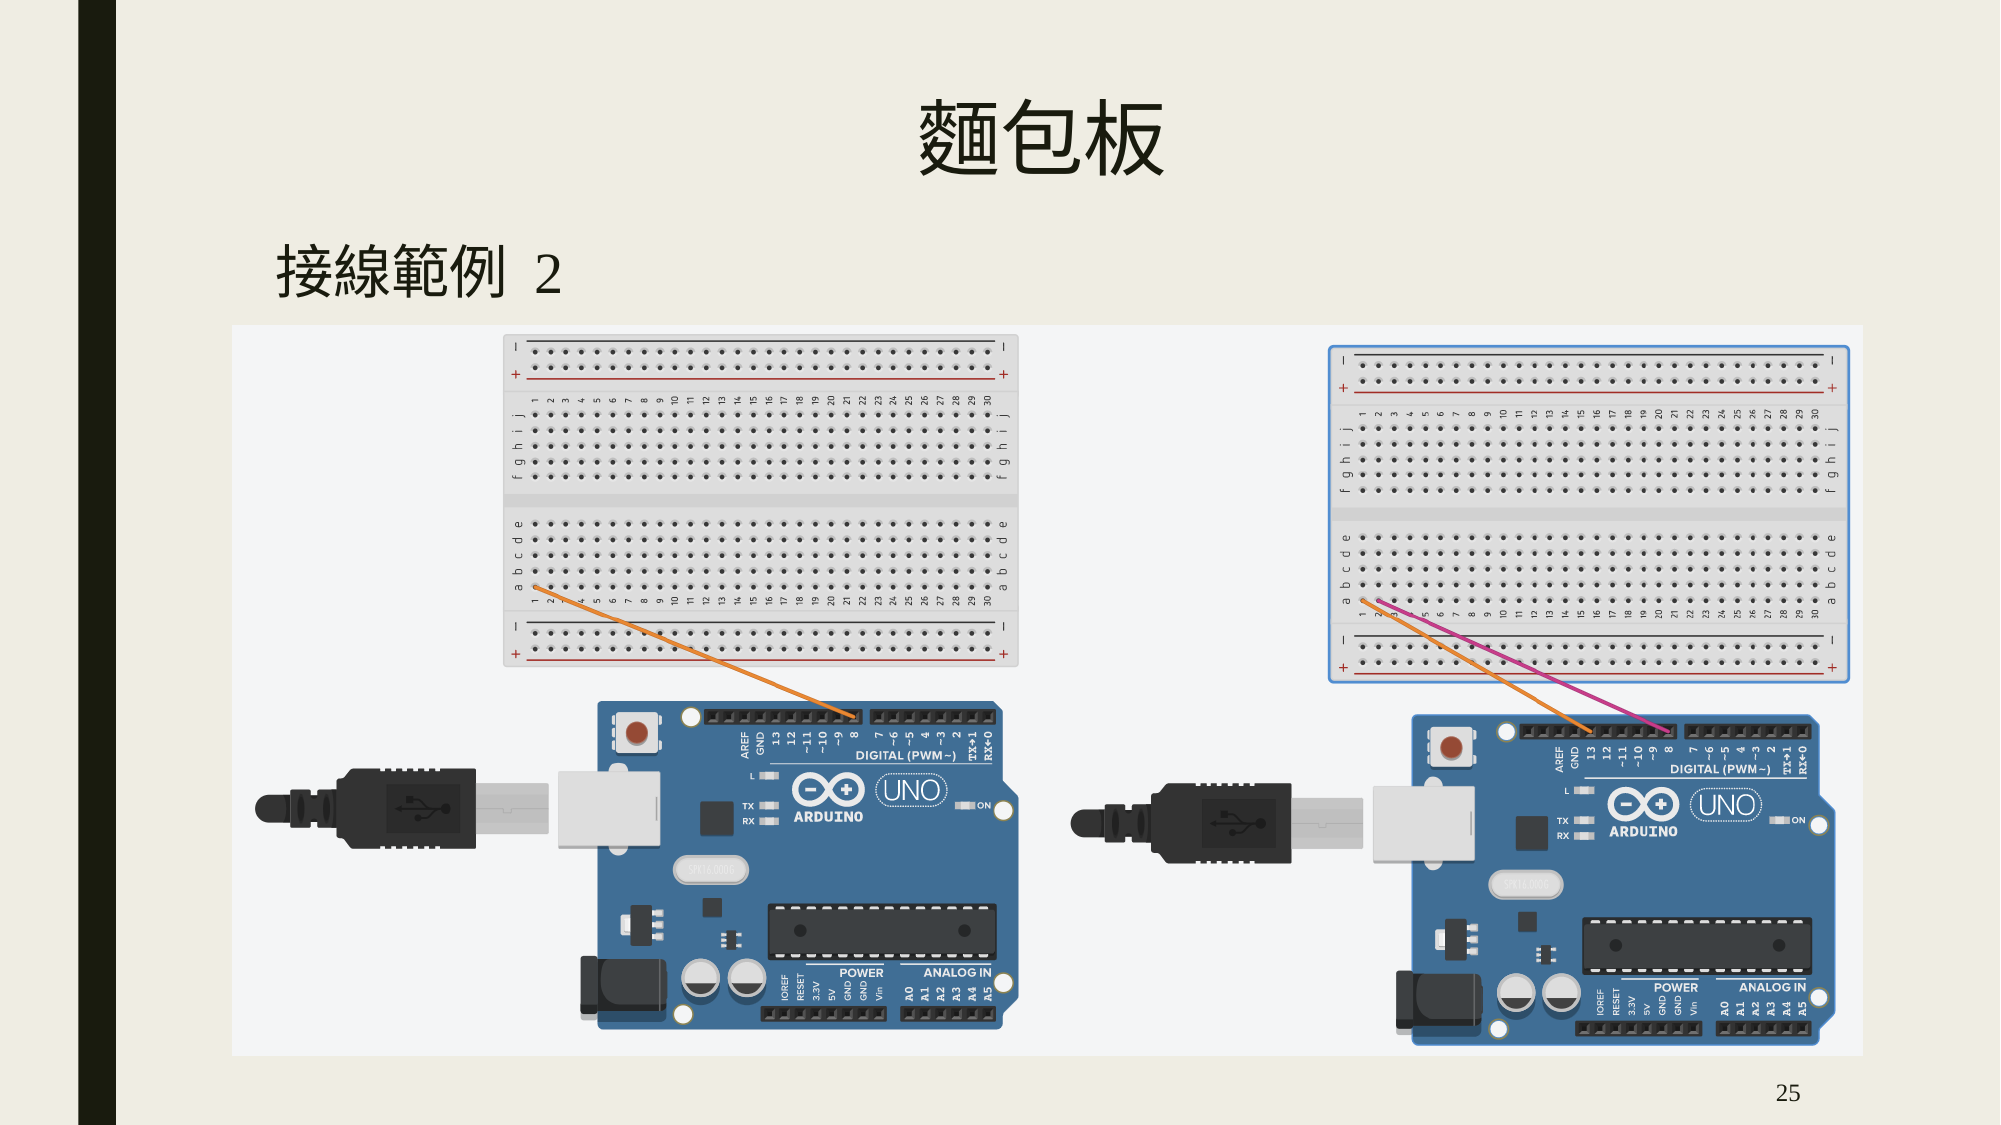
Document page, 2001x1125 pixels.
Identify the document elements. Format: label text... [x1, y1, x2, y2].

text_box 麵包板 [137, 91, 1948, 201]
list 接線範例 2 [259, 233, 1835, 323]
picture [231, 325, 1863, 1056]
slide_number 25 [1553, 1067, 1816, 1125]
